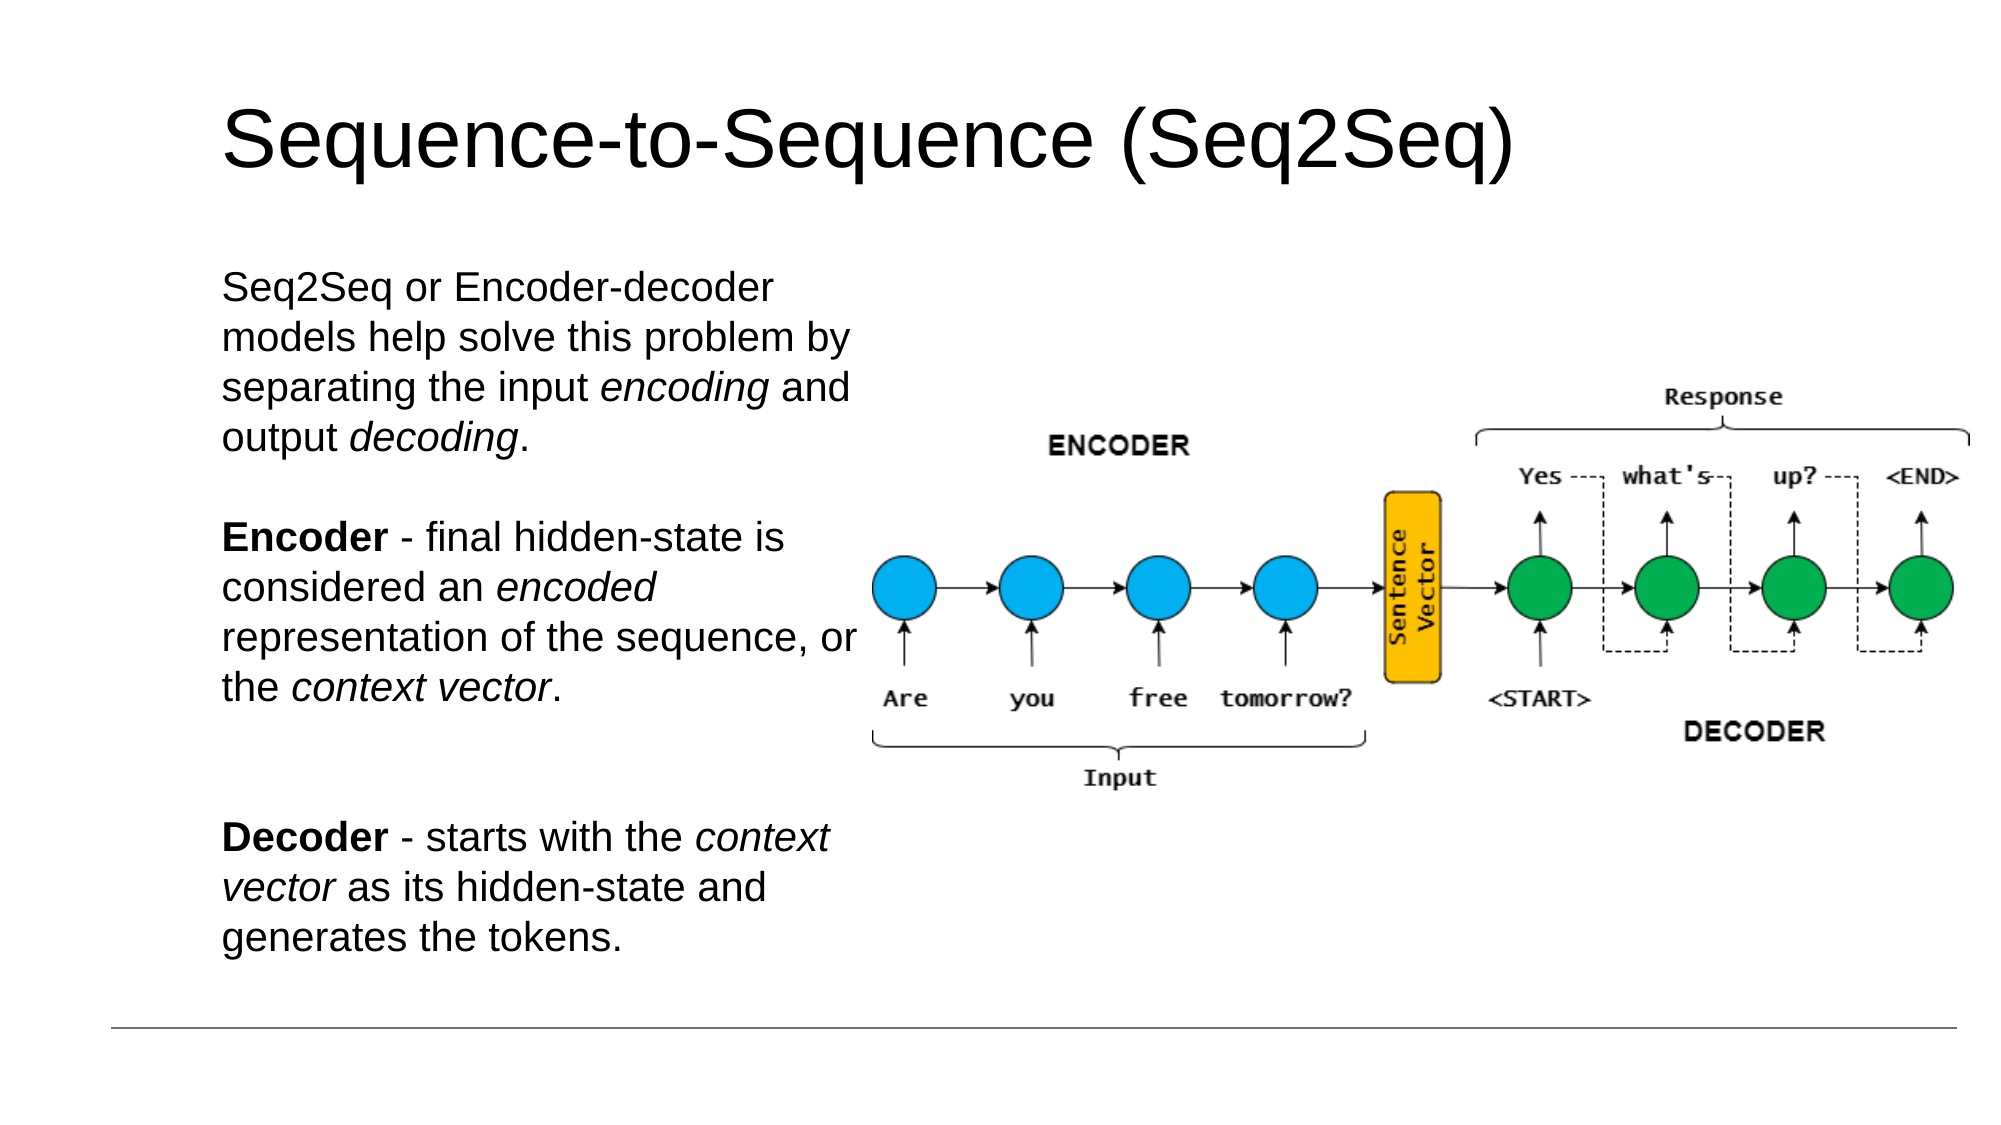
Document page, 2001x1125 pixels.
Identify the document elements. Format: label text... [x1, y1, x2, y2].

picture [872, 362, 1970, 814]
text_box Sequence-to-Sequence (Seq2Seq) [206, 76, 1913, 192]
text_box Seq2Seq or Encoder-decoder models help solve this problem by separating the input encoding and output decoding. Encoder - final hidden-state is considered an encoded representation of the sequence, or the context vector. Decoder - starts with the context vector as its hidden-state and generates the tokens. [206, 251, 925, 967]
